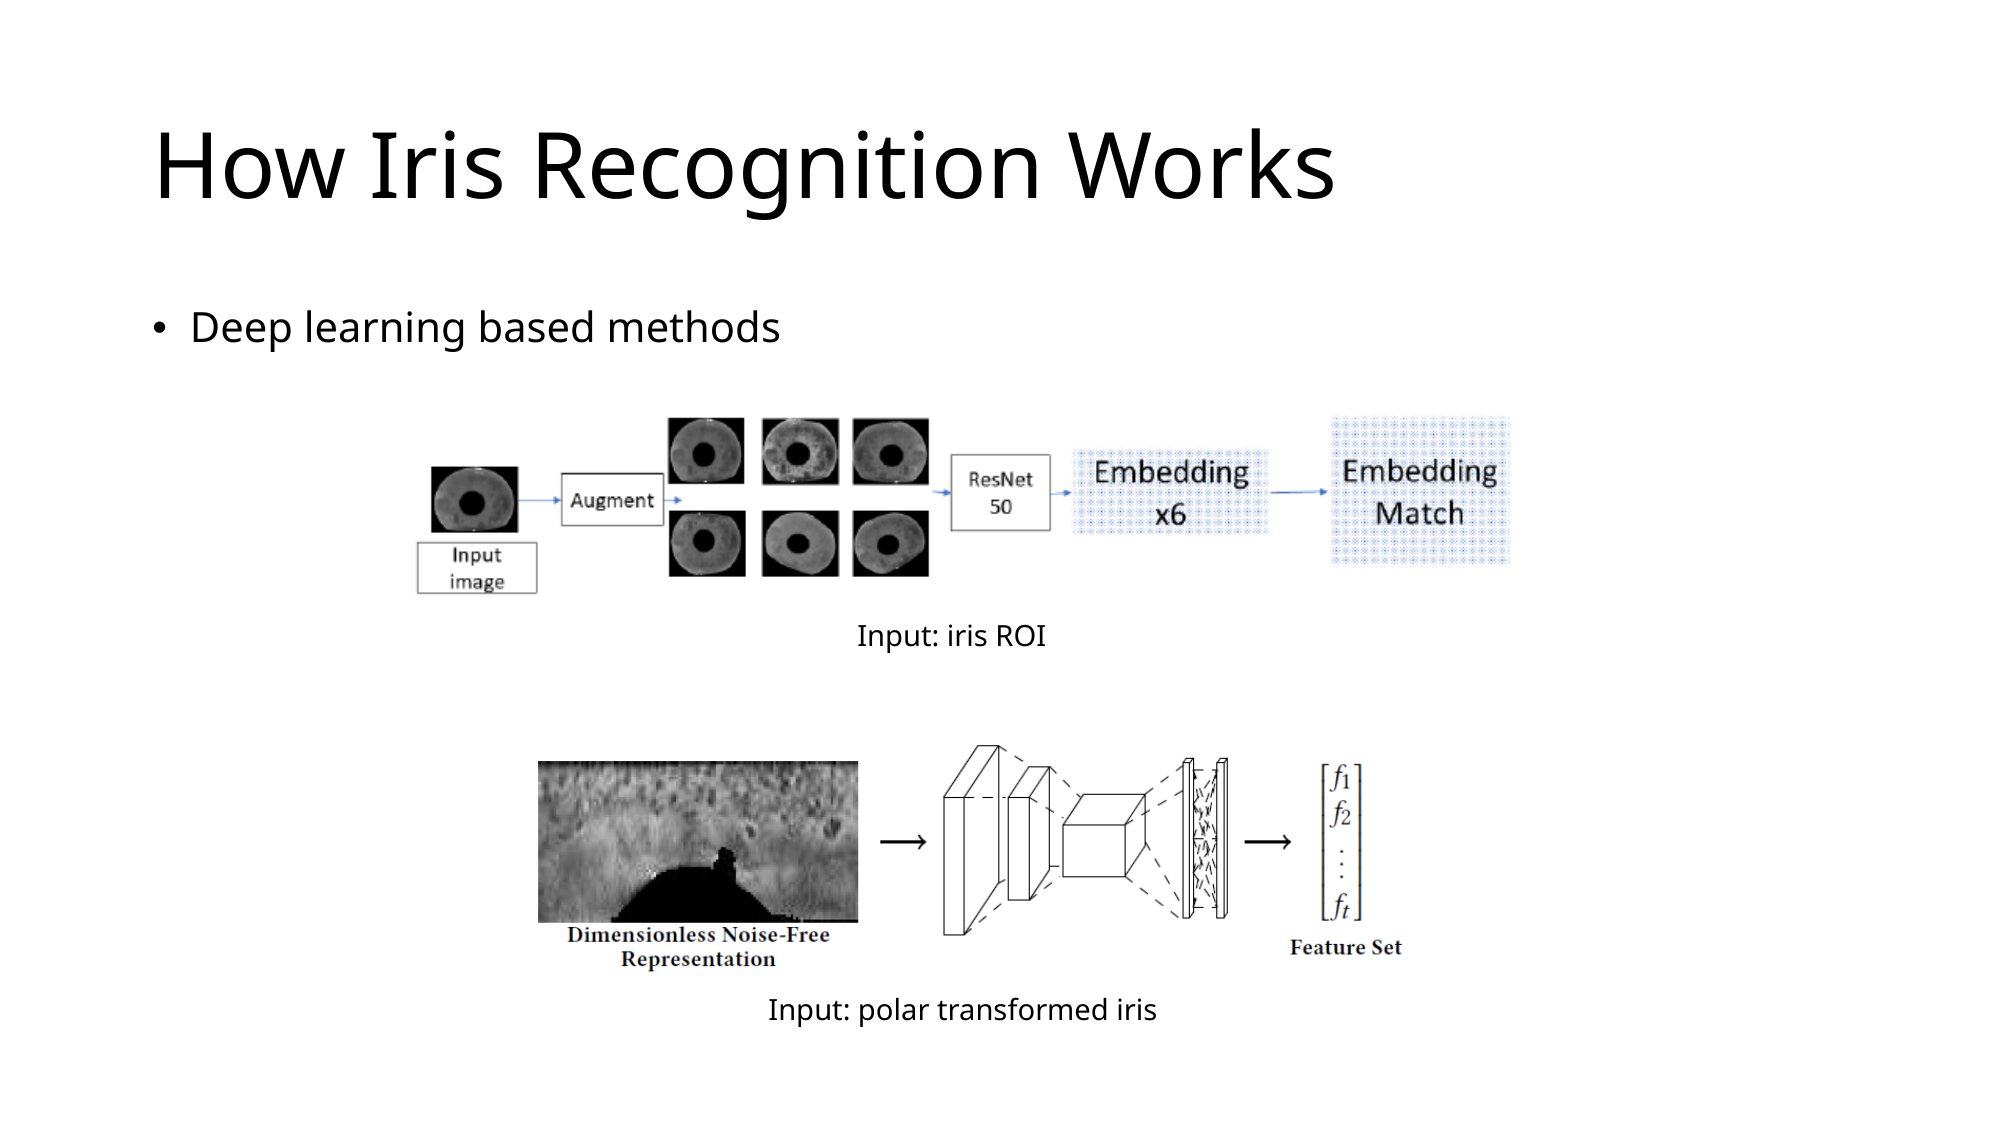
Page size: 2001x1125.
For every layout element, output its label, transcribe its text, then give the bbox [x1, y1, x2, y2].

list Deep learning based methods [137, 299, 1863, 1014]
picture [495, 722, 1431, 982]
title How Iris Recognition Works [137, 59, 1863, 278]
picture [383, 404, 1566, 611]
text_box Input: polar transformed iris [753, 983, 1173, 1034]
text_box Input: iris ROI [842, 611, 1062, 660]
